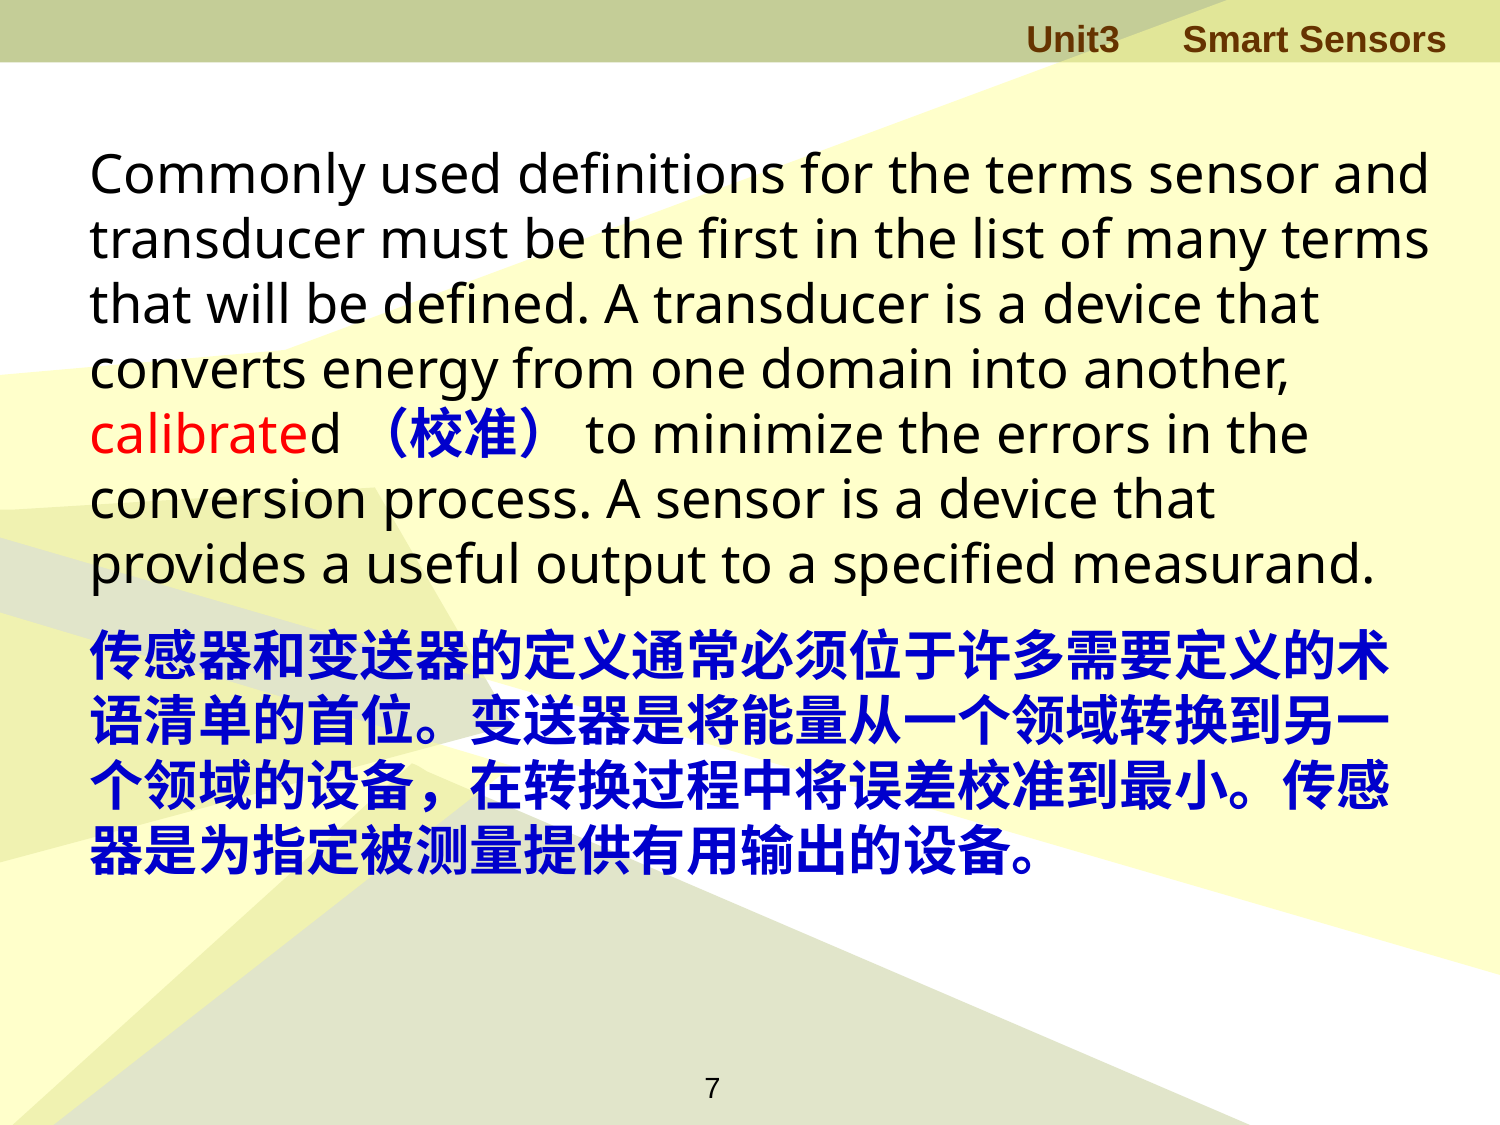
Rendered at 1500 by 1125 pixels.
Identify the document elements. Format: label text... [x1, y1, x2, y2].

slide_number 7 [537, 1062, 888, 1113]
text_box Commonly used definitions for the terms sensor and transducer must be the first in the list of many terms that will be defined. A transducer is a device that converts energy from one domain into another, calibrated（校准）to minimize the errors in the conversion process. A sensor is a device that provides a useful output to a specified measurand. 传感器和变送器的定义通常必须位于许多需要定义的术语清单的首位。变送器是将能量从一个领域转换到另一个领域的设备，在转换过程中将误差校准到最小。传感器是为指定被测量提供有用输出的设备。 [75, 132, 1450, 889]
